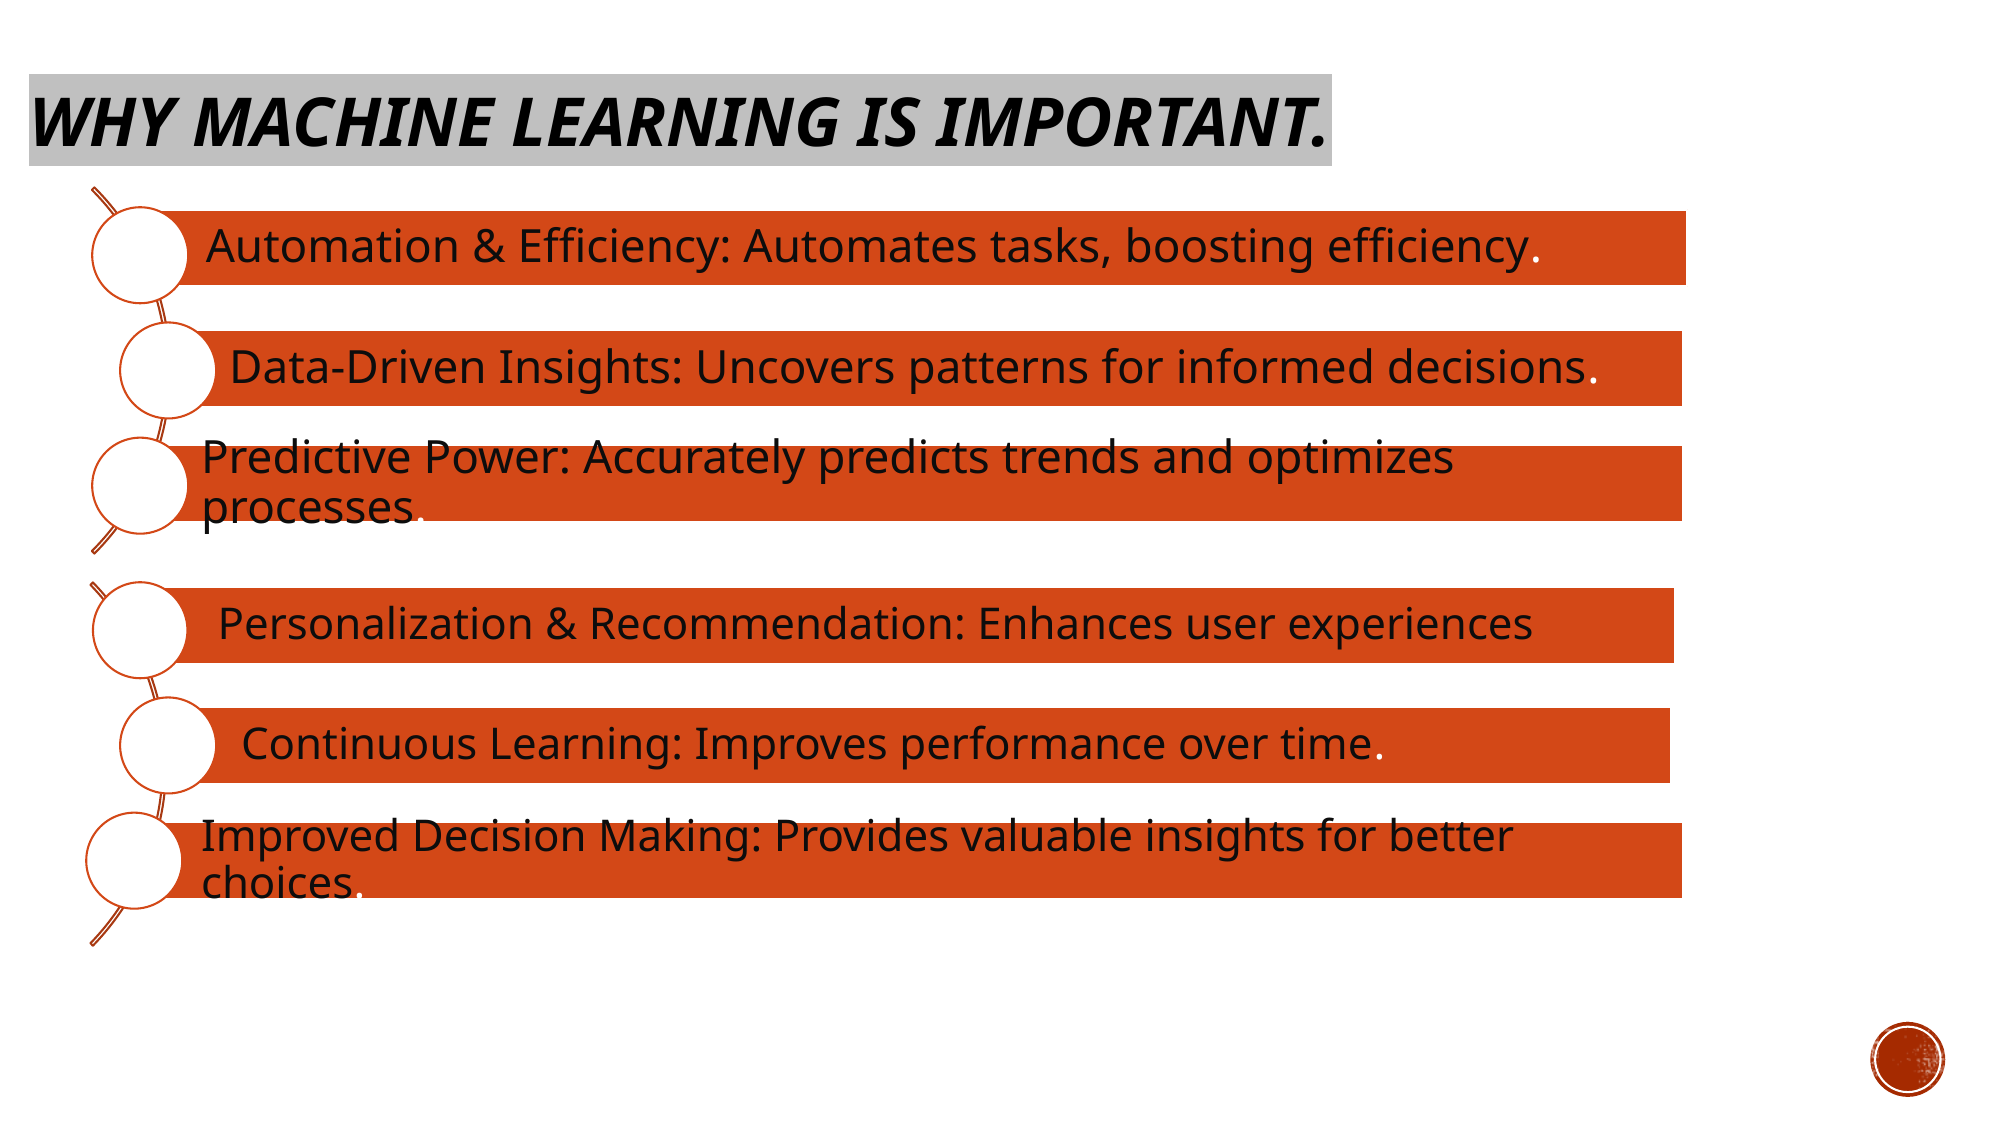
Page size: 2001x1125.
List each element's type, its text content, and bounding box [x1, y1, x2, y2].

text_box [86, 553, 1688, 938]
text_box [86, 178, 1686, 552]
title Why Machine learning is important. [14, 79, 2000, 250]
